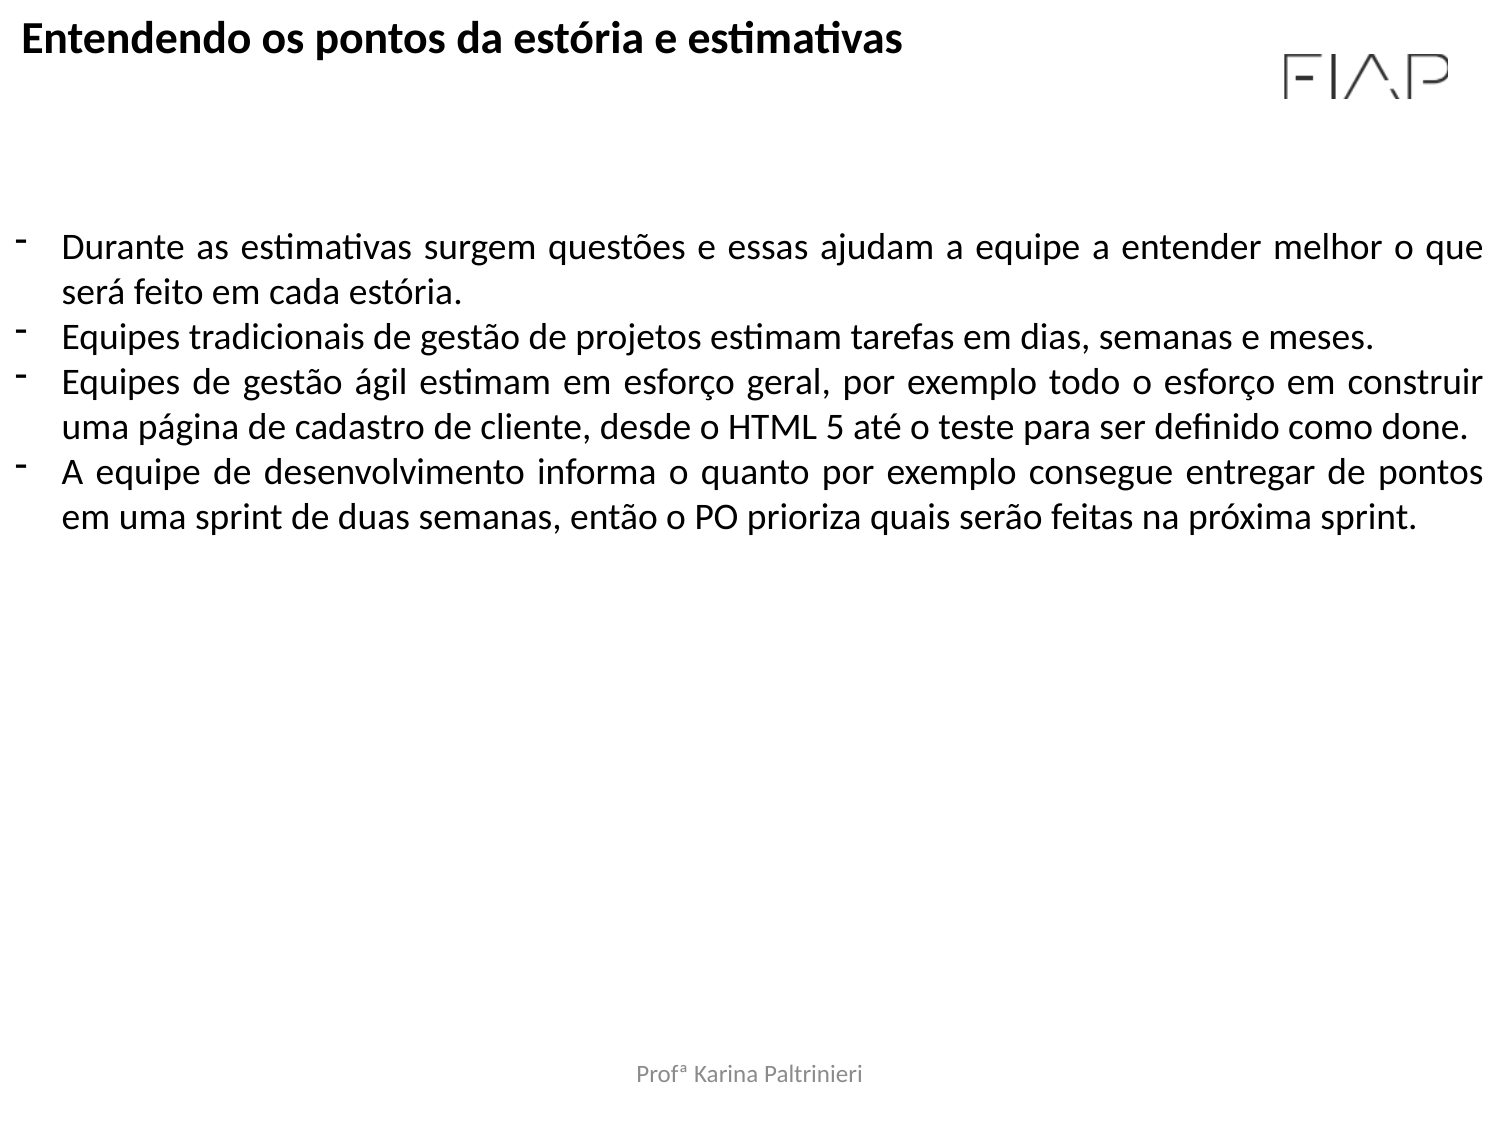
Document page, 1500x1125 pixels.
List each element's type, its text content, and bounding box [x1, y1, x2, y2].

footer Profª Karina Paltrinieri [512, 1042, 988, 1103]
picture [1283, 53, 1449, 99]
text_box Durante as estimativas surgem questões e essas ajudam a equipe a entender melhor o que será feito em cada estória. Equipes tradicionais de gestão de projetos estimam tarefas em dias, semanas e meses. Equipes de gestão ágil estimam em esforço geral, por exemplo todo o esforço em construir uma página de cadastro de cliente, desde o HTML 5 até o teste para ser definido como done. A equipe de desenvolvimento informa o quanto por exemplo consegue entregar de pontos em uma sprint de duas semanas, então o PO prioriza quais serão feitas na próxima sprint. [0, 169, 1500, 544]
text_box Entendendo os pontos da estória e estimativas [6, 0, 919, 70]
